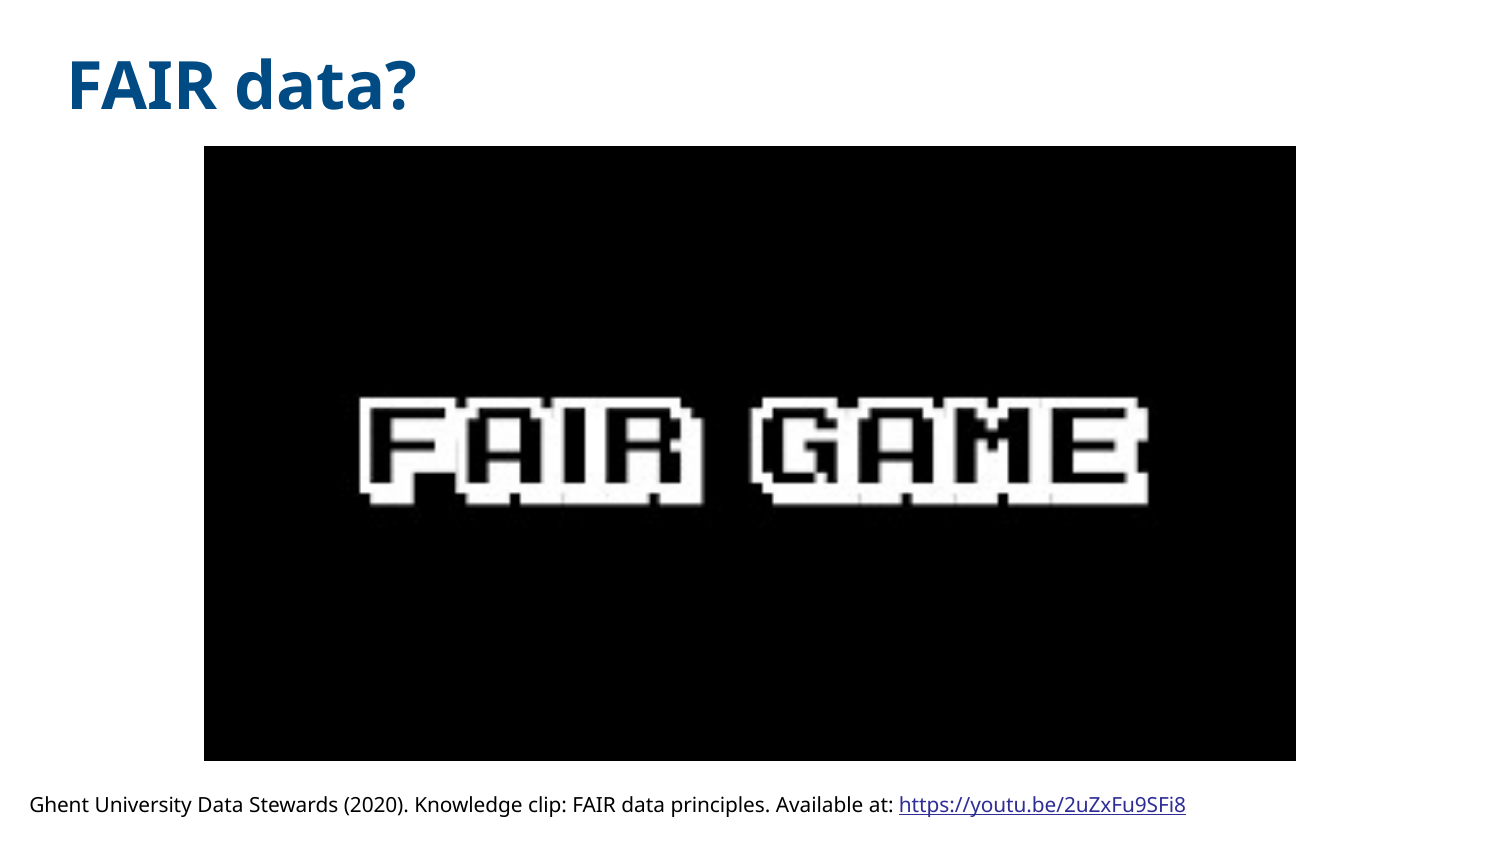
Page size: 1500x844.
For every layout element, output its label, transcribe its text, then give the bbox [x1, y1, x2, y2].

picture [203, 146, 1297, 762]
text_box FAIR data? [51, 36, 1449, 131]
text_box Ghent University Data Stewards (2020). Knowledge clip: FAIR data principles. Available at: https://youtu.be/2uZxFu9SFi8 [14, 776, 1486, 834]
